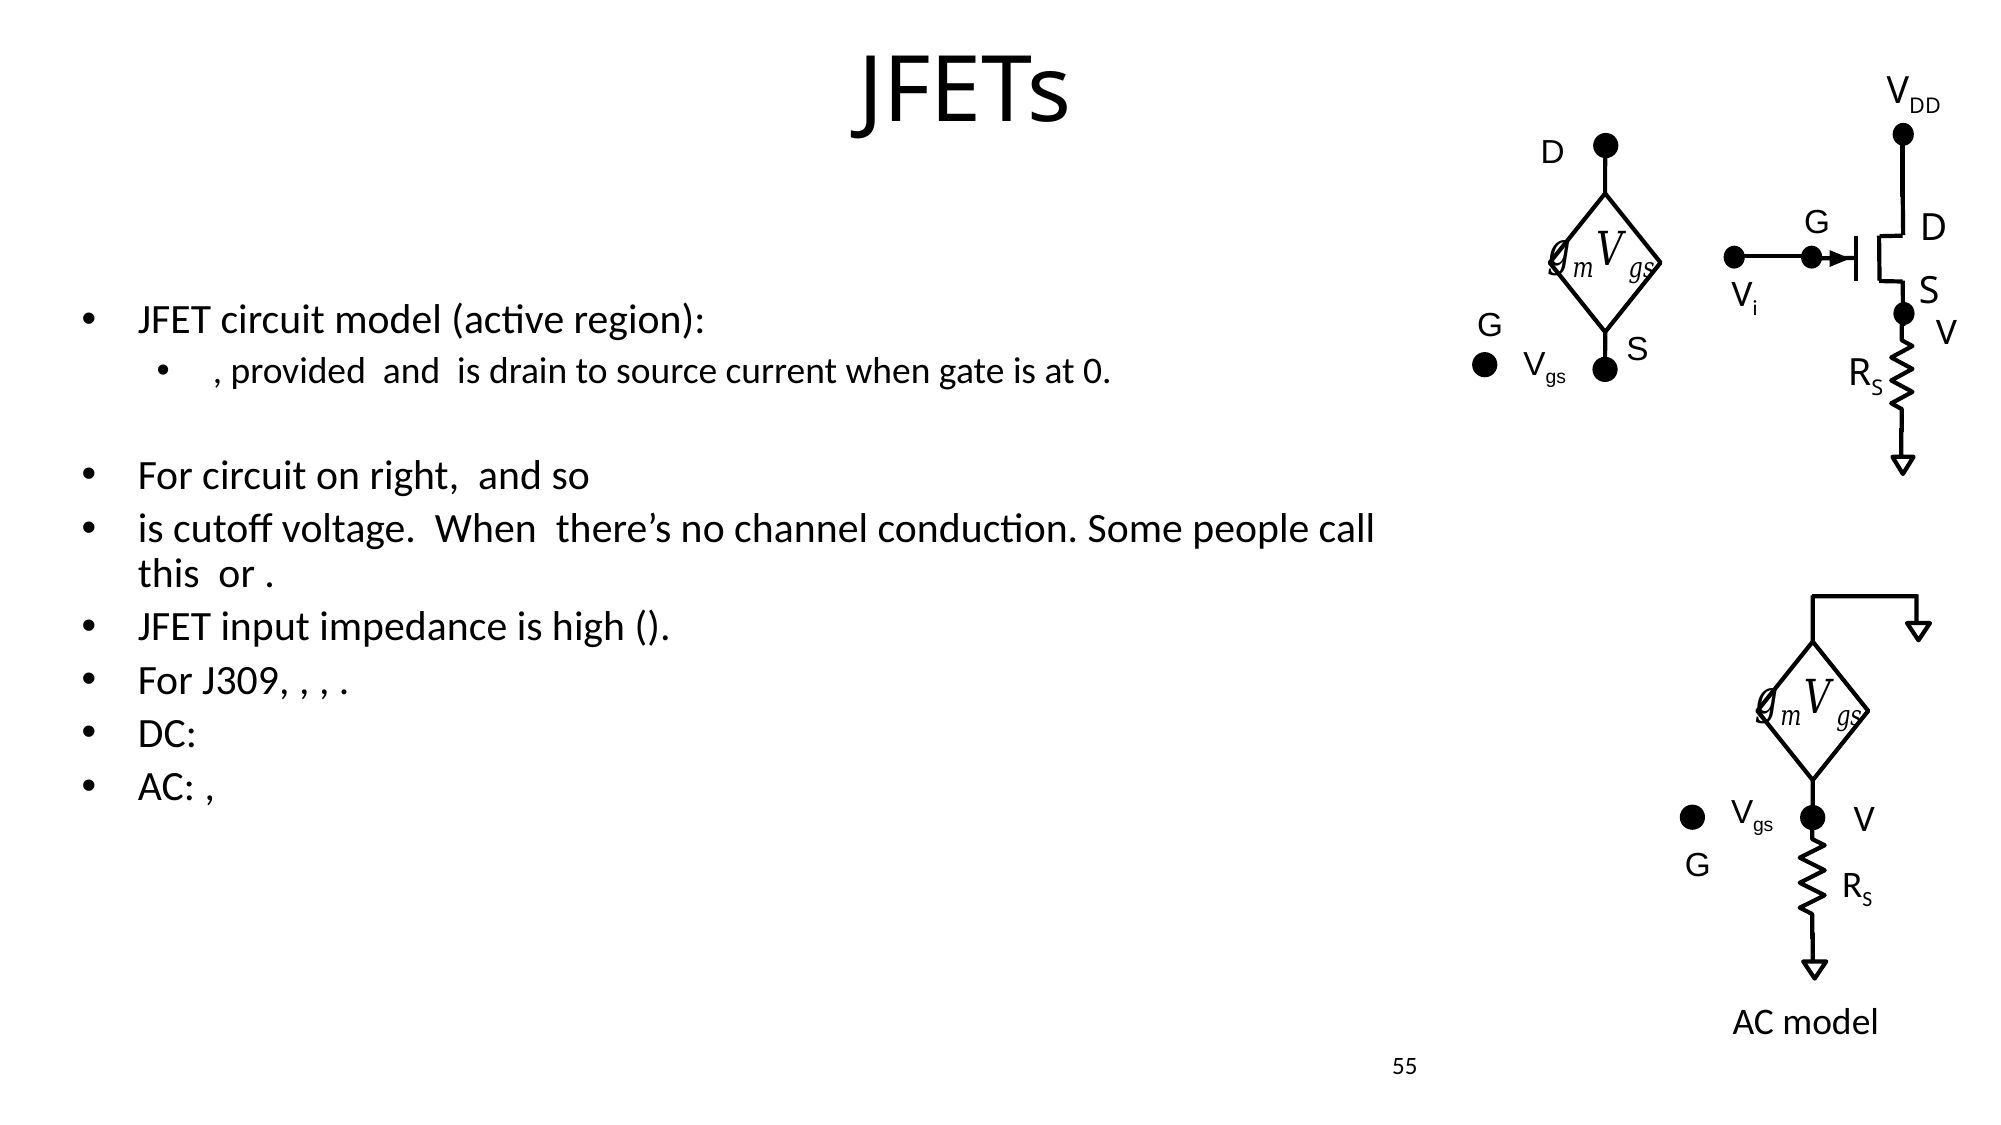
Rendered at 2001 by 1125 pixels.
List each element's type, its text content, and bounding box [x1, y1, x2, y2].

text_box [1469, 122, 1661, 390]
text_box JFETs [27, 29, 1882, 140]
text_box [1707, 58, 2000, 474]
slide_number 55 [1074, 730, 1425, 1125]
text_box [1677, 594, 1932, 1051]
